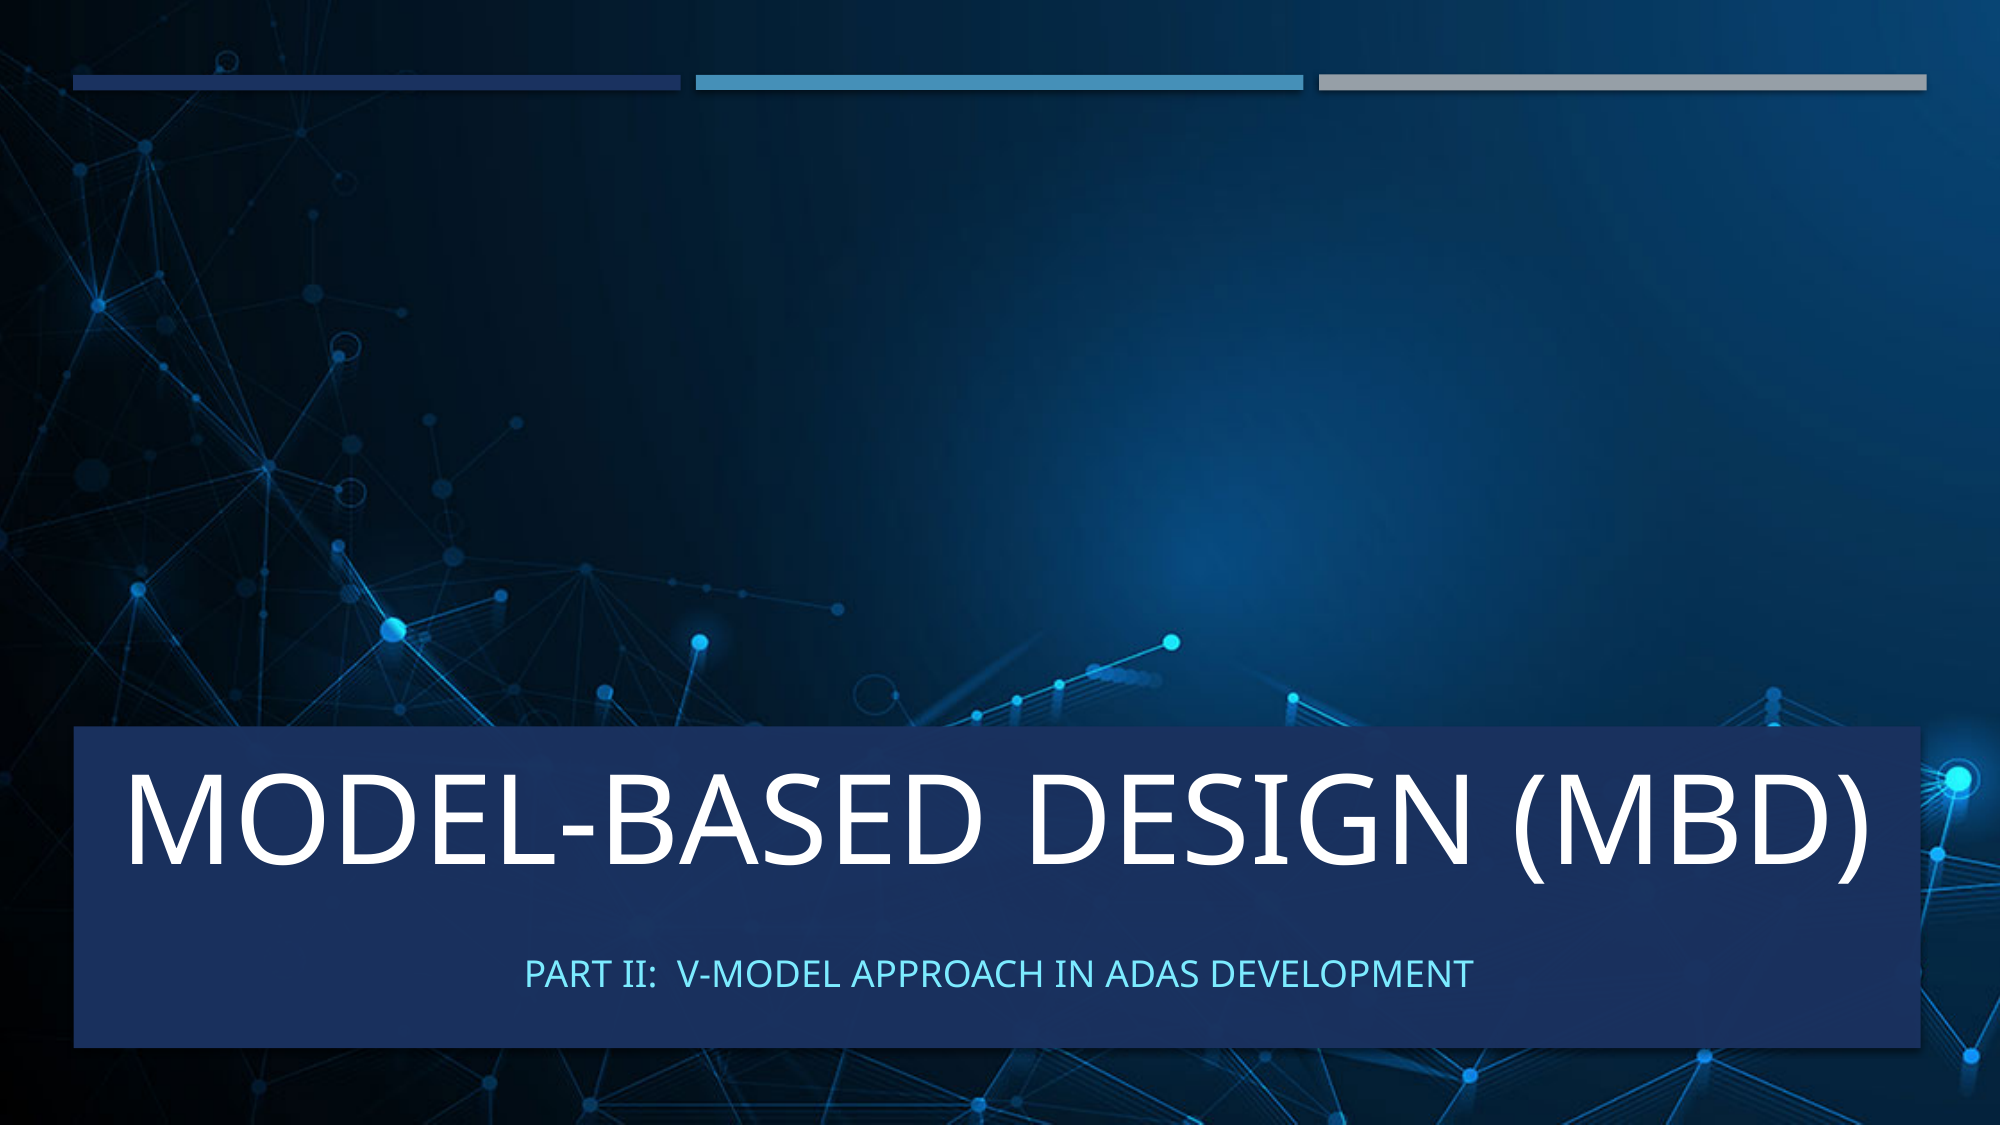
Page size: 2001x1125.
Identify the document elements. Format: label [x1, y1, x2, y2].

text_box [72, 73, 1928, 92]
picture [0, 0, 2000, 1125]
